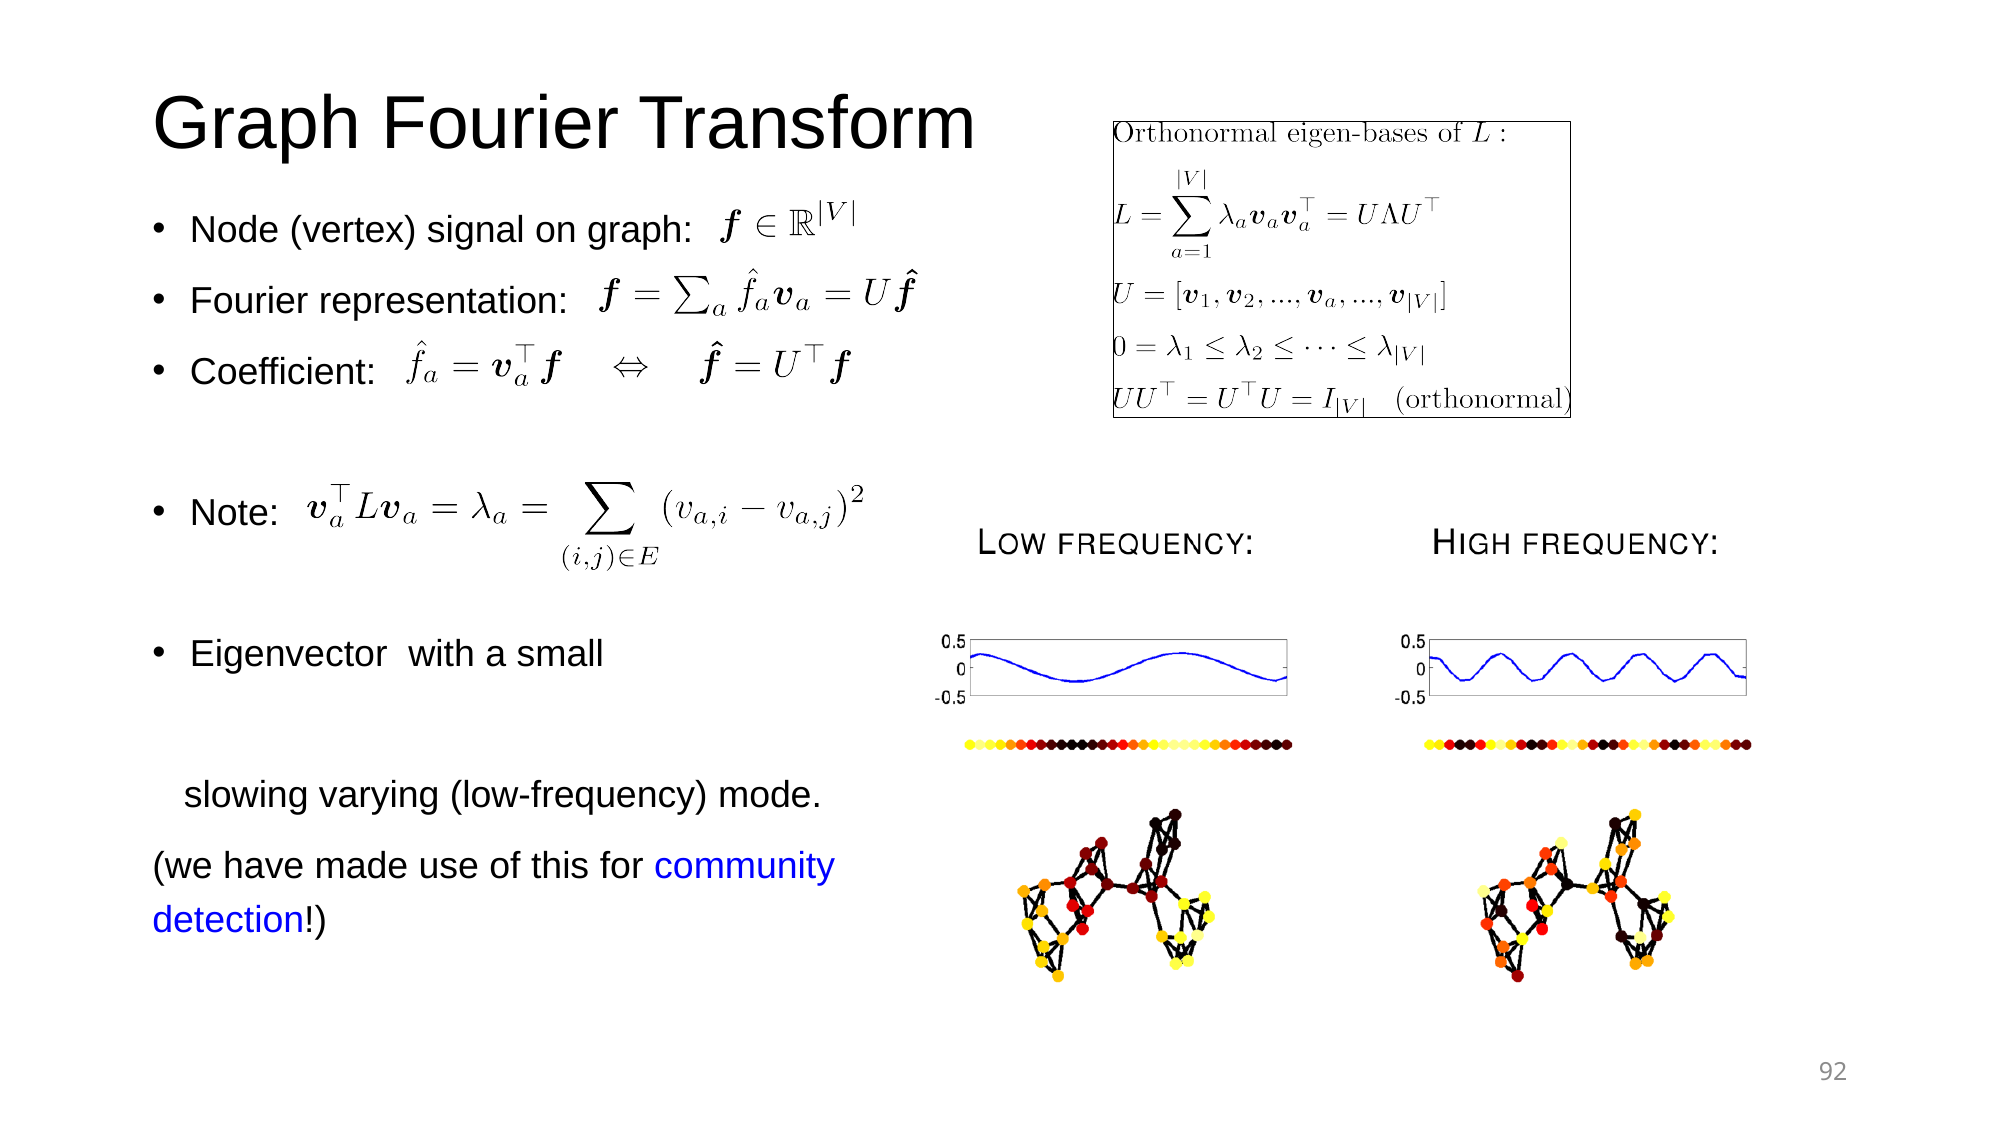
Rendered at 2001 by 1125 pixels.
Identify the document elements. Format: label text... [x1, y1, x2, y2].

picture [406, 340, 851, 386]
picture [918, 513, 1766, 998]
slide_number 92 [1412, 1042, 1863, 1103]
picture [1113, 121, 1571, 418]
picture [720, 200, 854, 243]
picture [598, 268, 918, 316]
picture [307, 482, 863, 571]
title Graph Fourier Transform [137, 59, 1863, 189]
